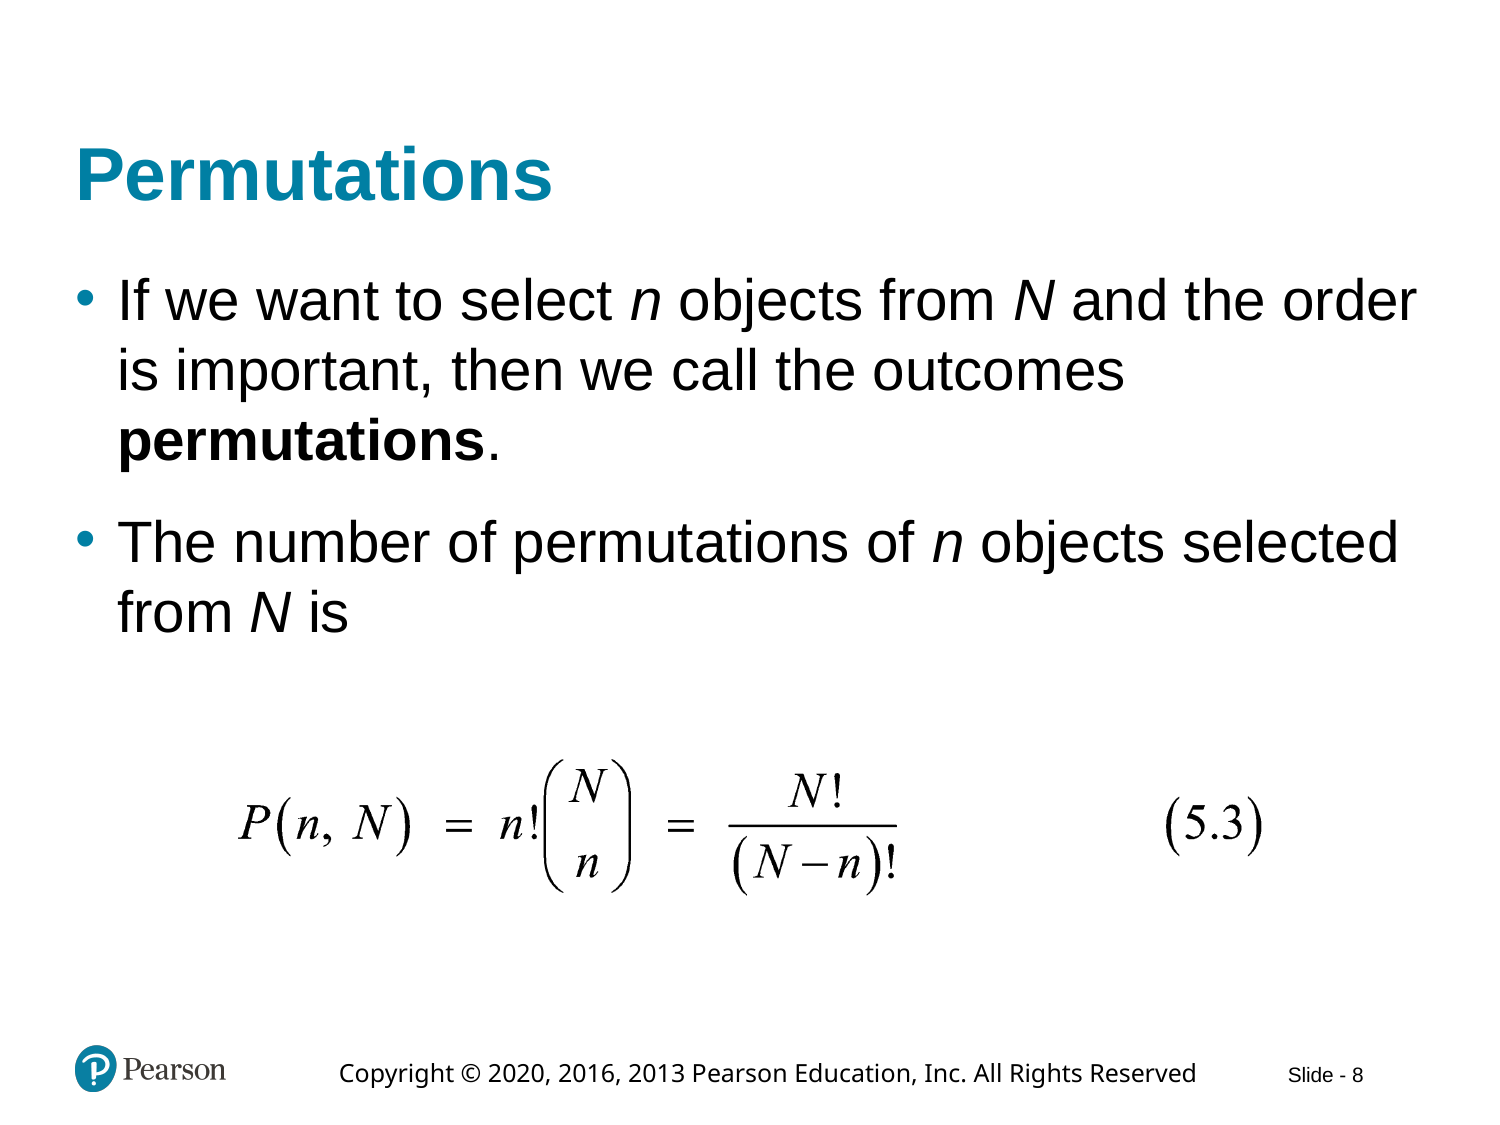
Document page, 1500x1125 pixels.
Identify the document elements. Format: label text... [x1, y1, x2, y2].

picture [101, 1045, 226, 1092]
list If we want to select n objects from N and the order is important, then we call the outcomes permutations. The number of permutations of n objects selected from N is [75, 262, 1425, 708]
picture [83, 1054, 109, 1079]
picture [234, 754, 1266, 902]
title Permutations [75, 35, 1425, 216]
picture [75, 1045, 90, 1061]
picture [75, 1078, 86, 1092]
